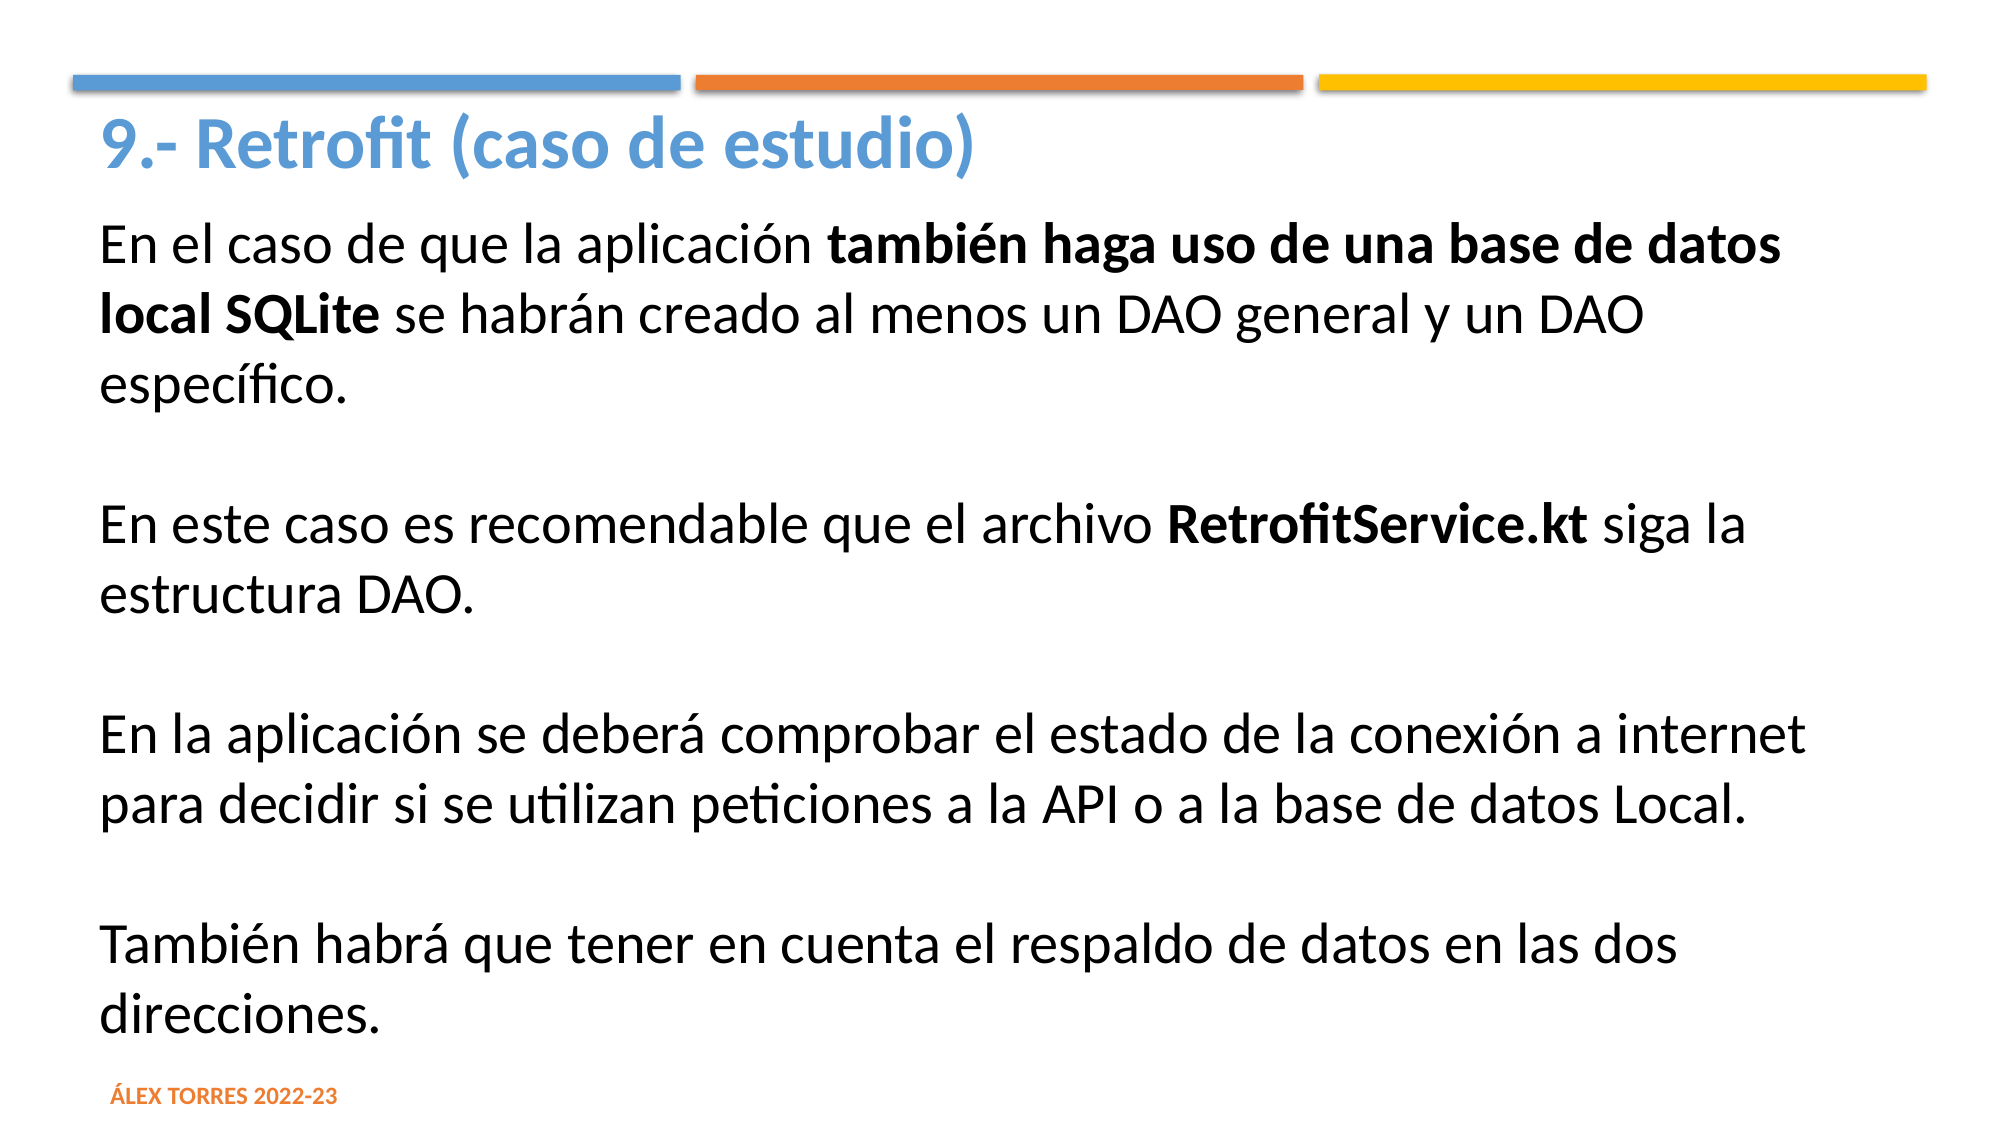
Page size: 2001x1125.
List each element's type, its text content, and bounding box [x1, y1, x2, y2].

text_box 9.- Retrofit (caso de estudio) [85, 78, 1915, 188]
text_box En el caso de que la aplicación también haga uso de una base de datos local SQLite se habrán creado al menos un DAO general y un DAO específico. En este caso es recomendable que el archivo RetrofitService.kt siga la estructura DAO. En la aplicación se deberá comprobar el estado de la conexión a internet para decidir si se utilizan peticiones a la API o a la base de datos Local. También habrá que tener en cuenta el respaldo de datos en las dos direcciones. [85, 190, 1915, 1074]
